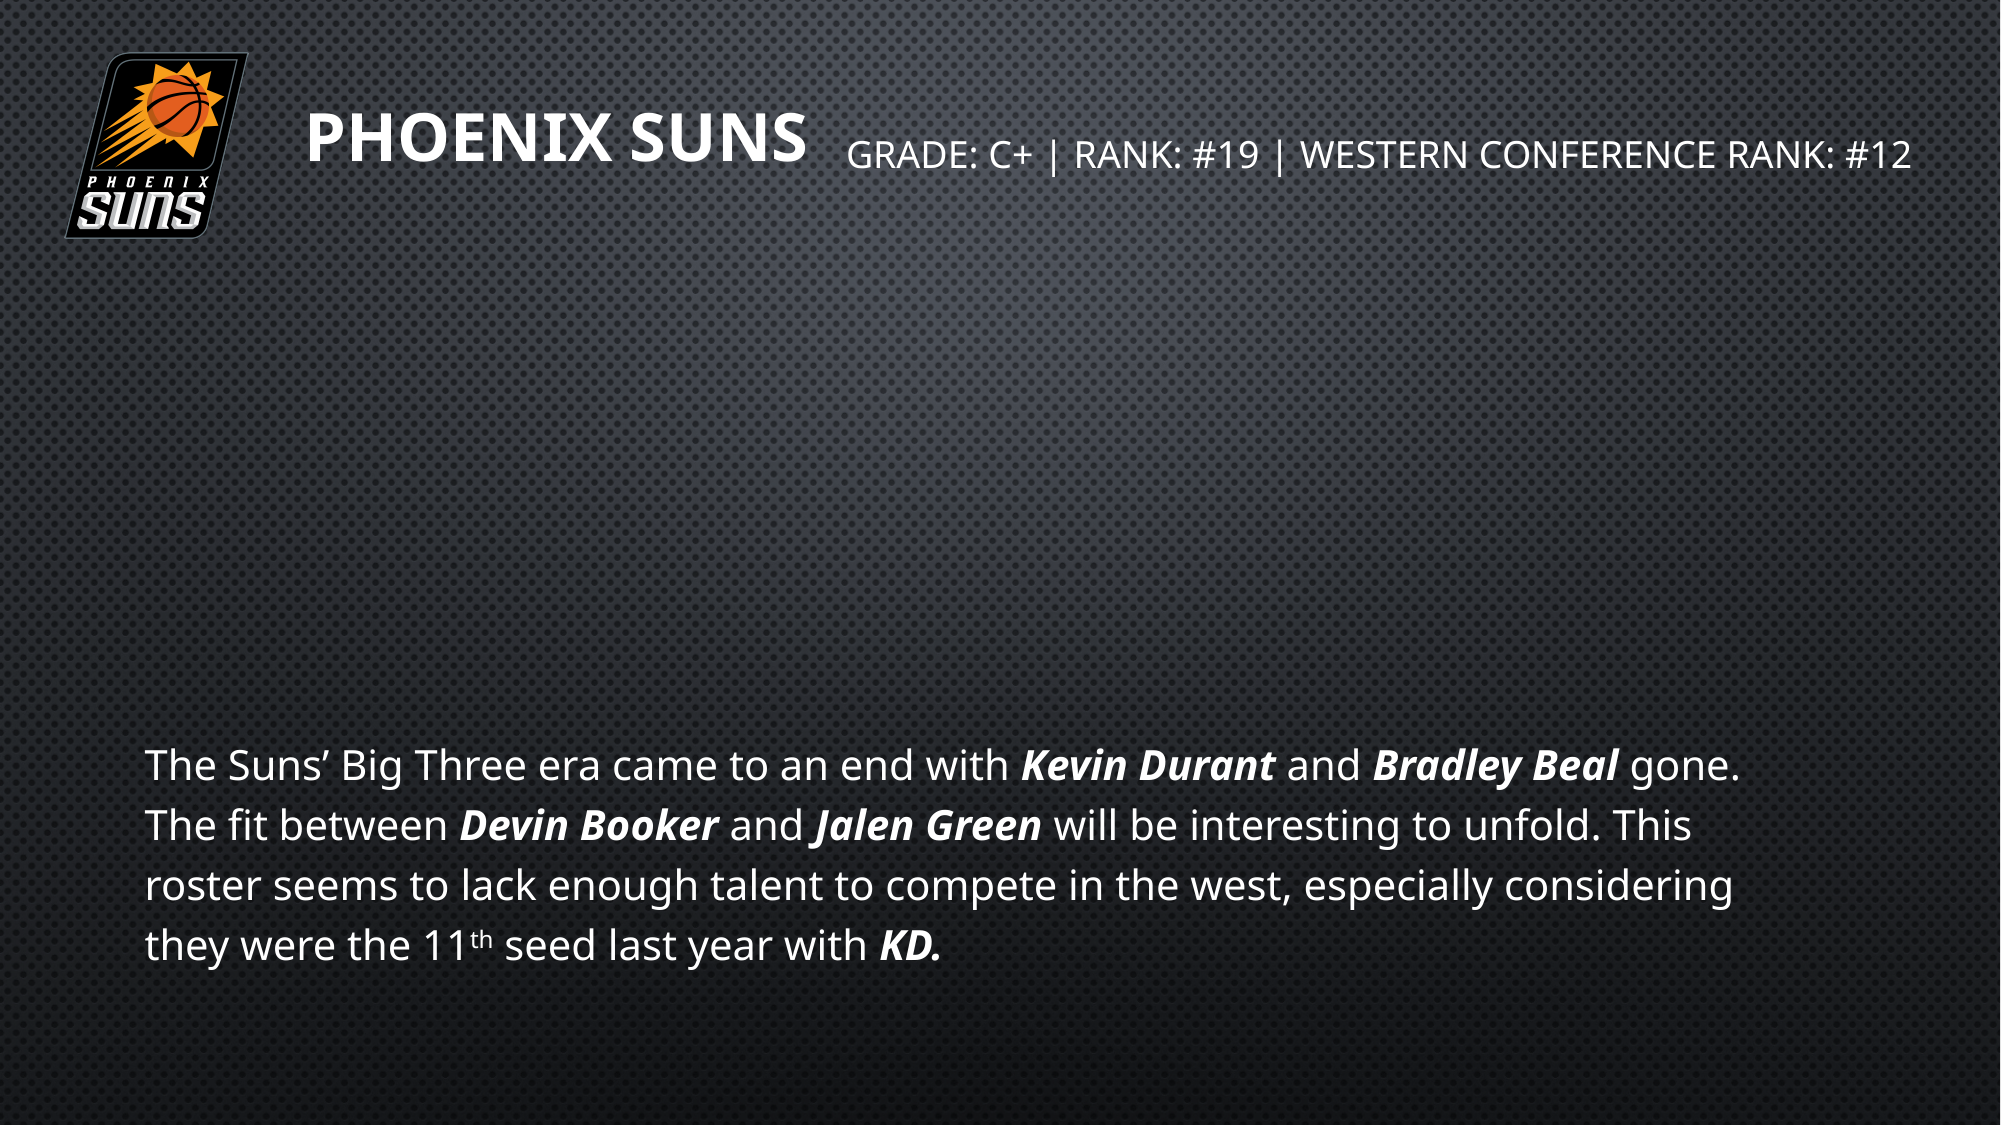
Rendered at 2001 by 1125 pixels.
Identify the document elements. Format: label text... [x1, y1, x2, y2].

text_box Phoenix suns [289, 41, 2000, 228]
picture [56, 52, 257, 239]
text_box The Suns’ Big Three era came to an end with Kevin Durant and Bradley Beal gone. The fit between Devin Booker and Jalen Green will be interesting to unfold. This roster seems to lack enough talent to compete in the west, especially considering they were the 11th seed last year with KD. [129, 721, 1797, 977]
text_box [229, 288, 1771, 672]
